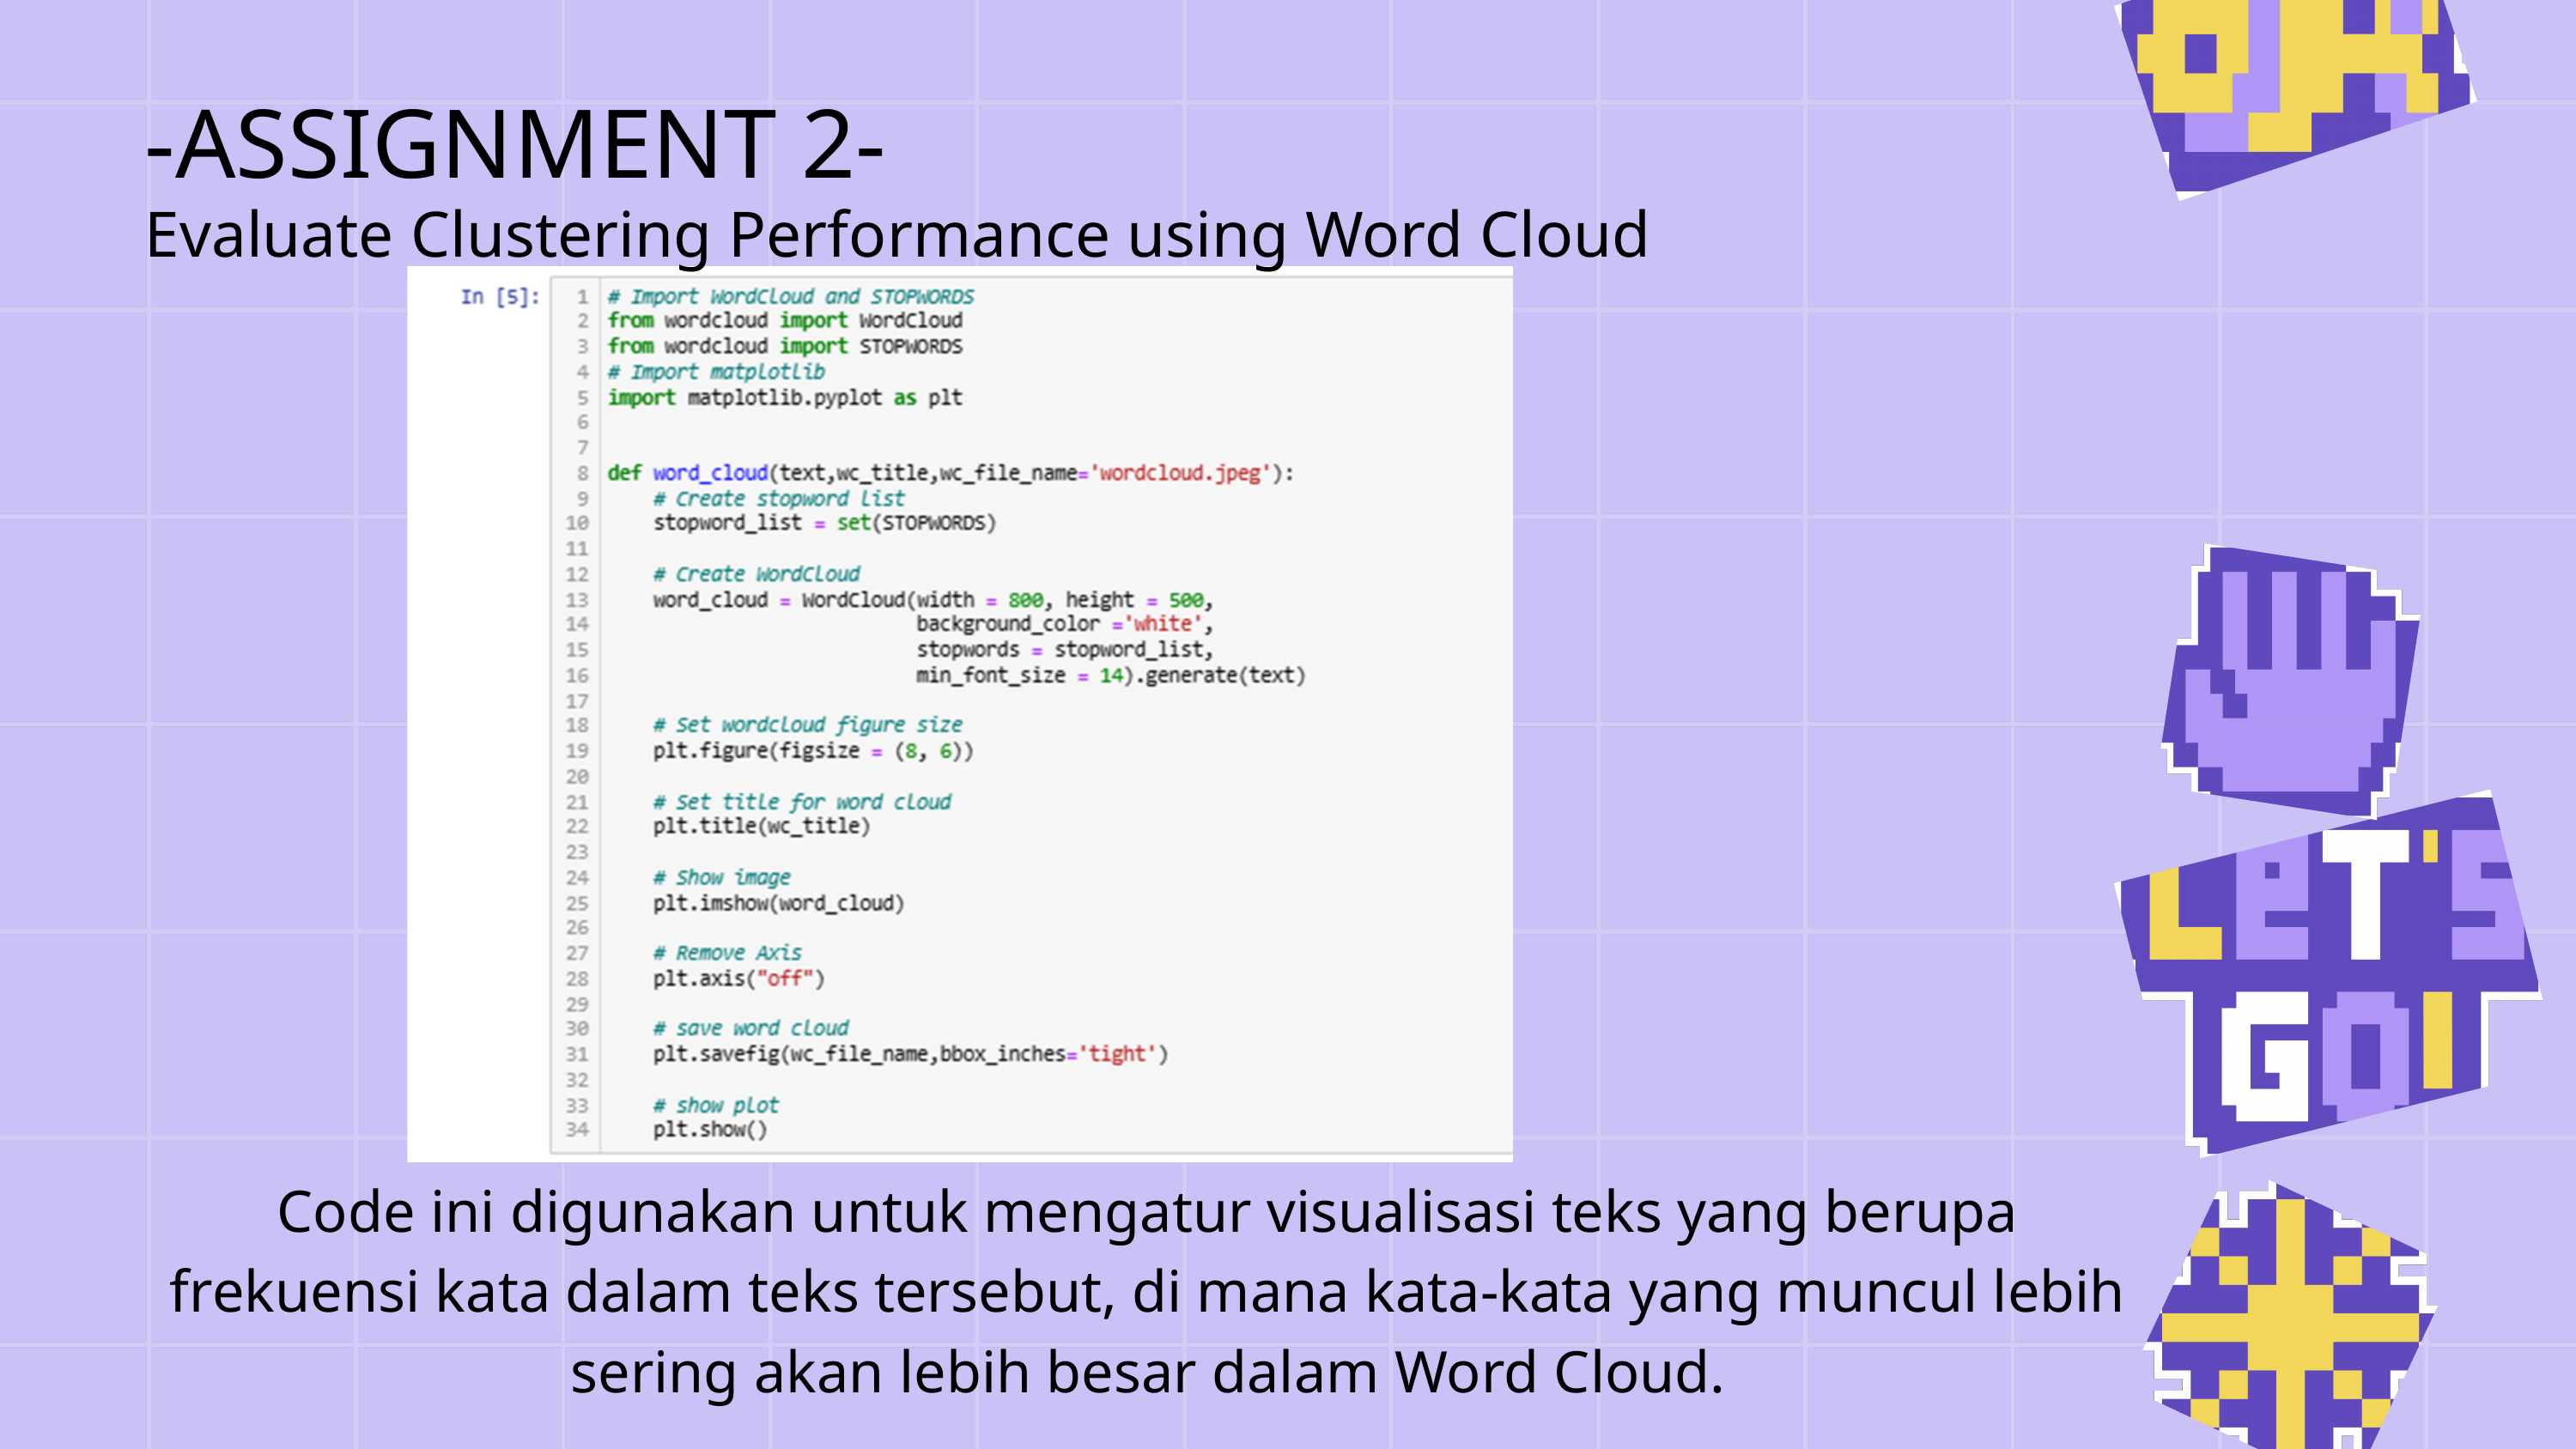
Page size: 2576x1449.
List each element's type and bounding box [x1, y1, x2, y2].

text_box [0, 0, 2576, 1449]
